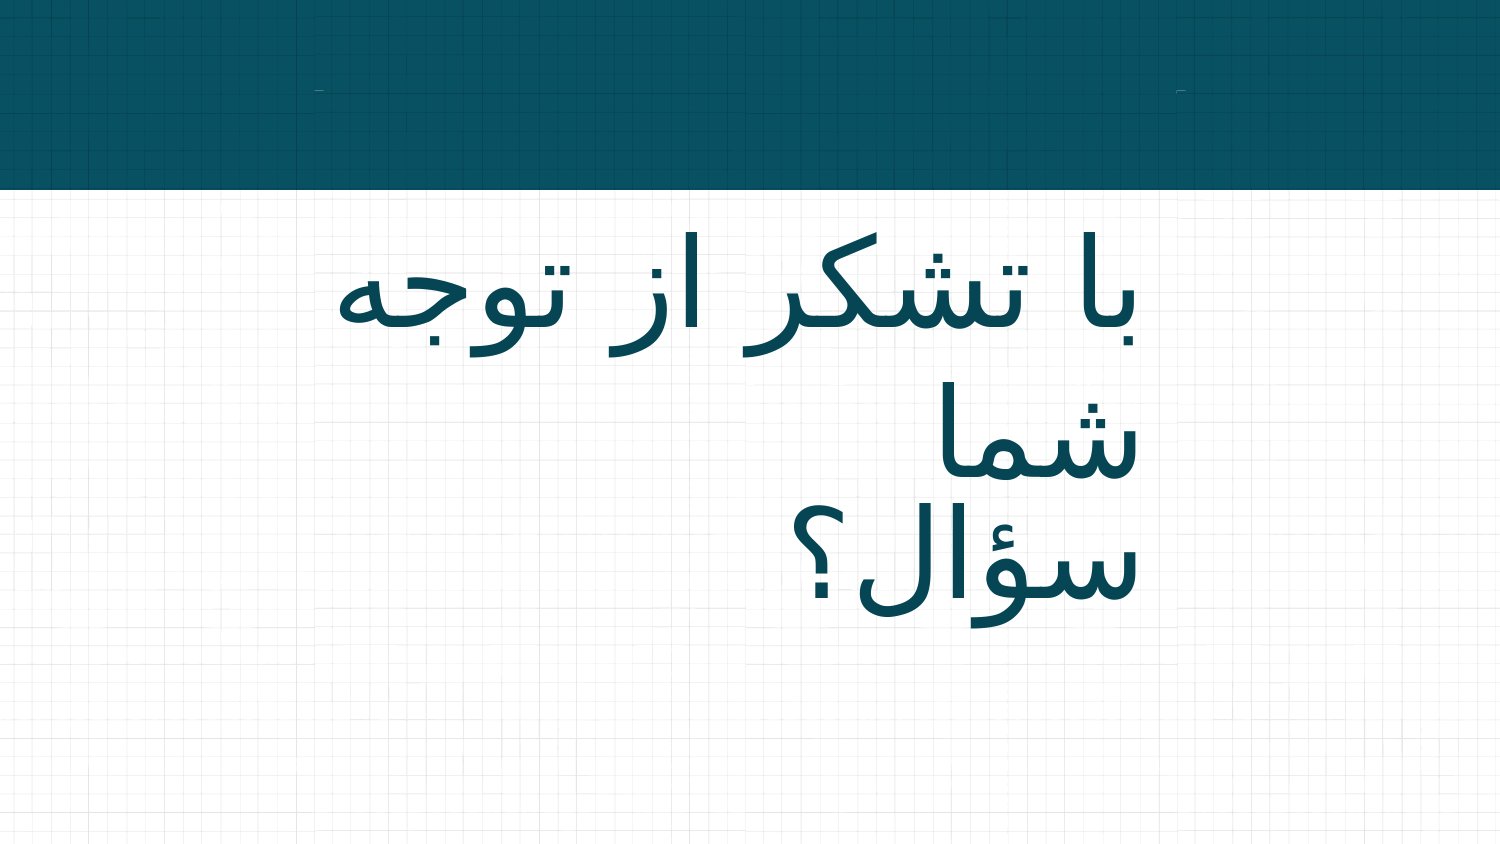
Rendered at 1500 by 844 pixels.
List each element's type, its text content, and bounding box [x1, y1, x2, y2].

picture [0, 191, 1500, 844]
title سؤال؟ [275, 458, 1161, 682]
title با تشکر از توجه شما [275, 187, 1161, 412]
picture [995, 452, 1012, 458]
